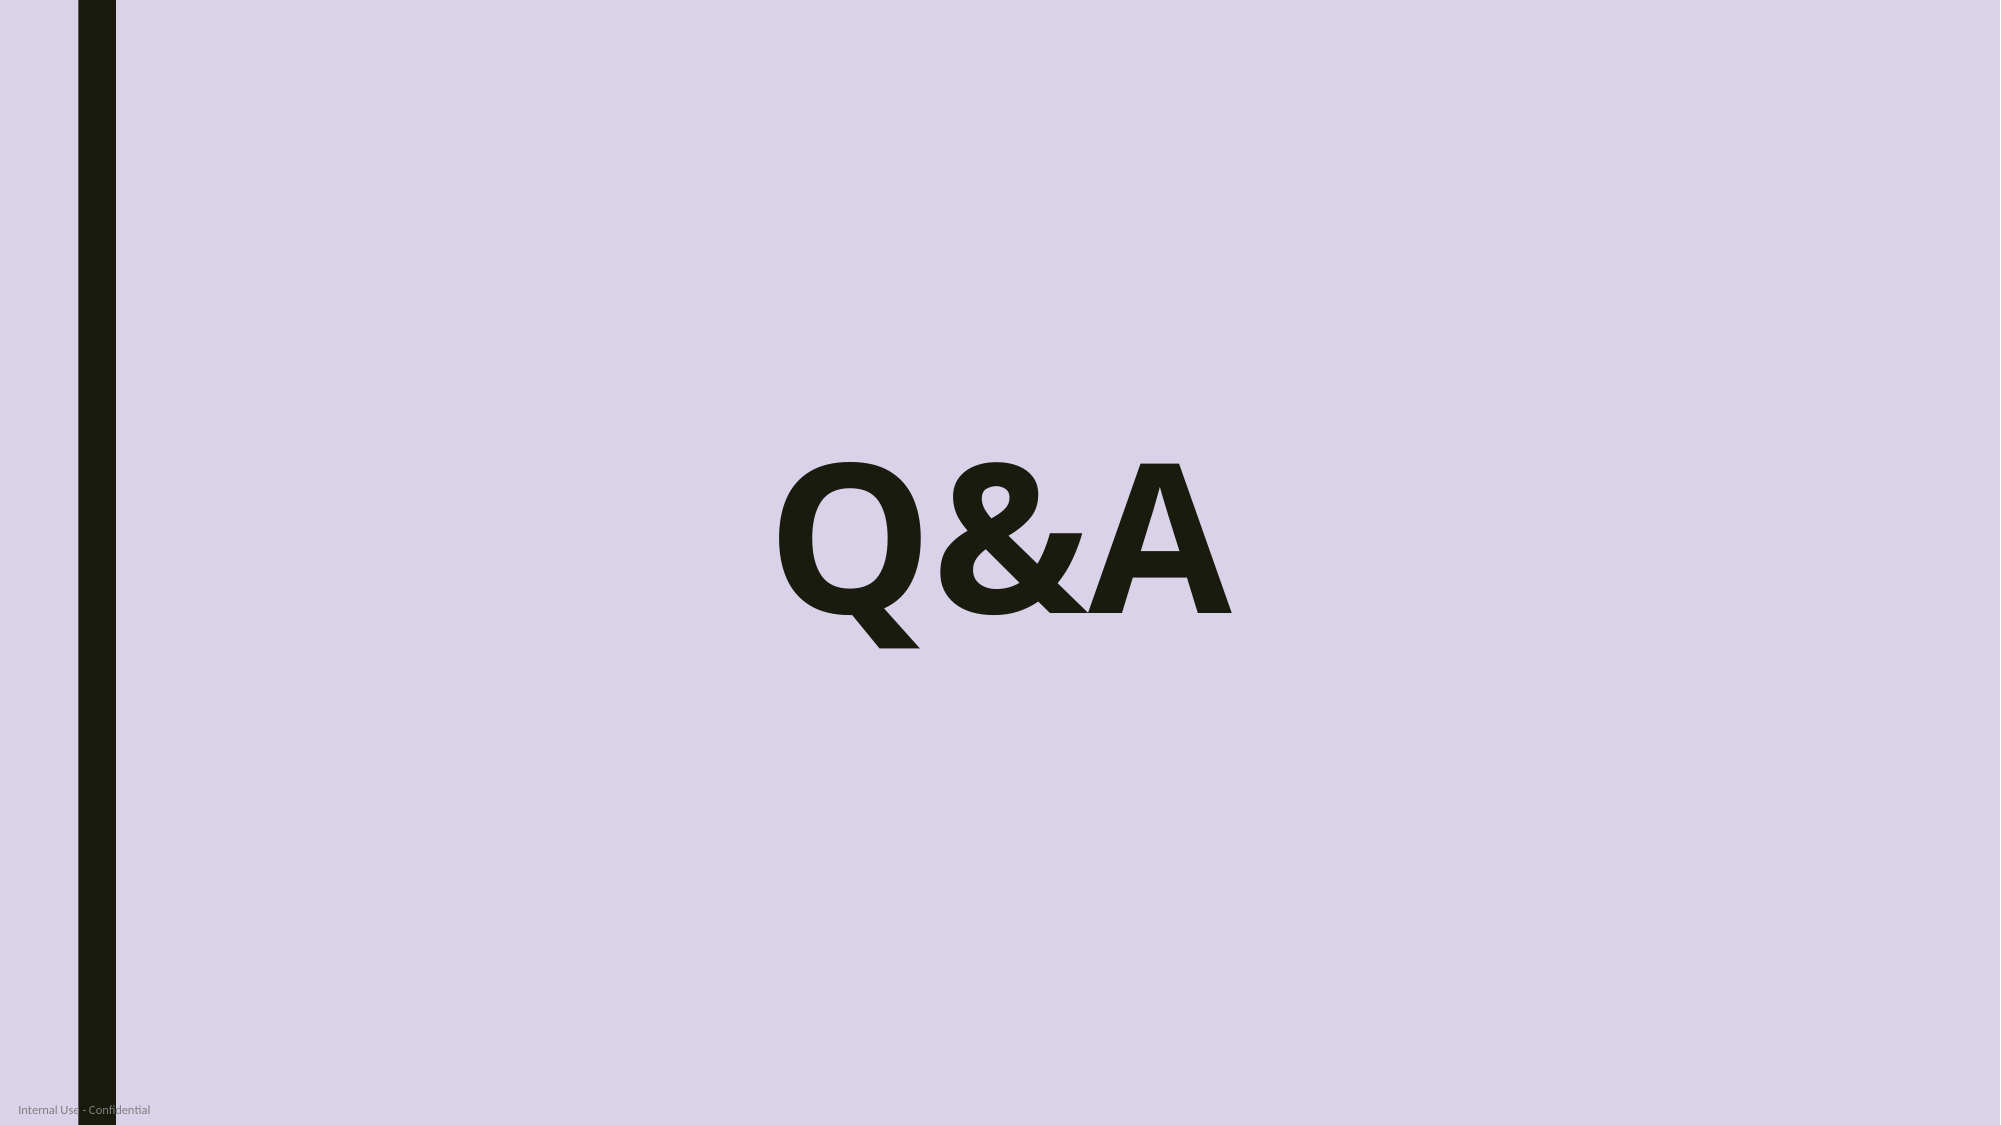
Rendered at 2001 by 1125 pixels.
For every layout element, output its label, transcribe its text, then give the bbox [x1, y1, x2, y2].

title Q&A [212, 418, 1788, 750]
